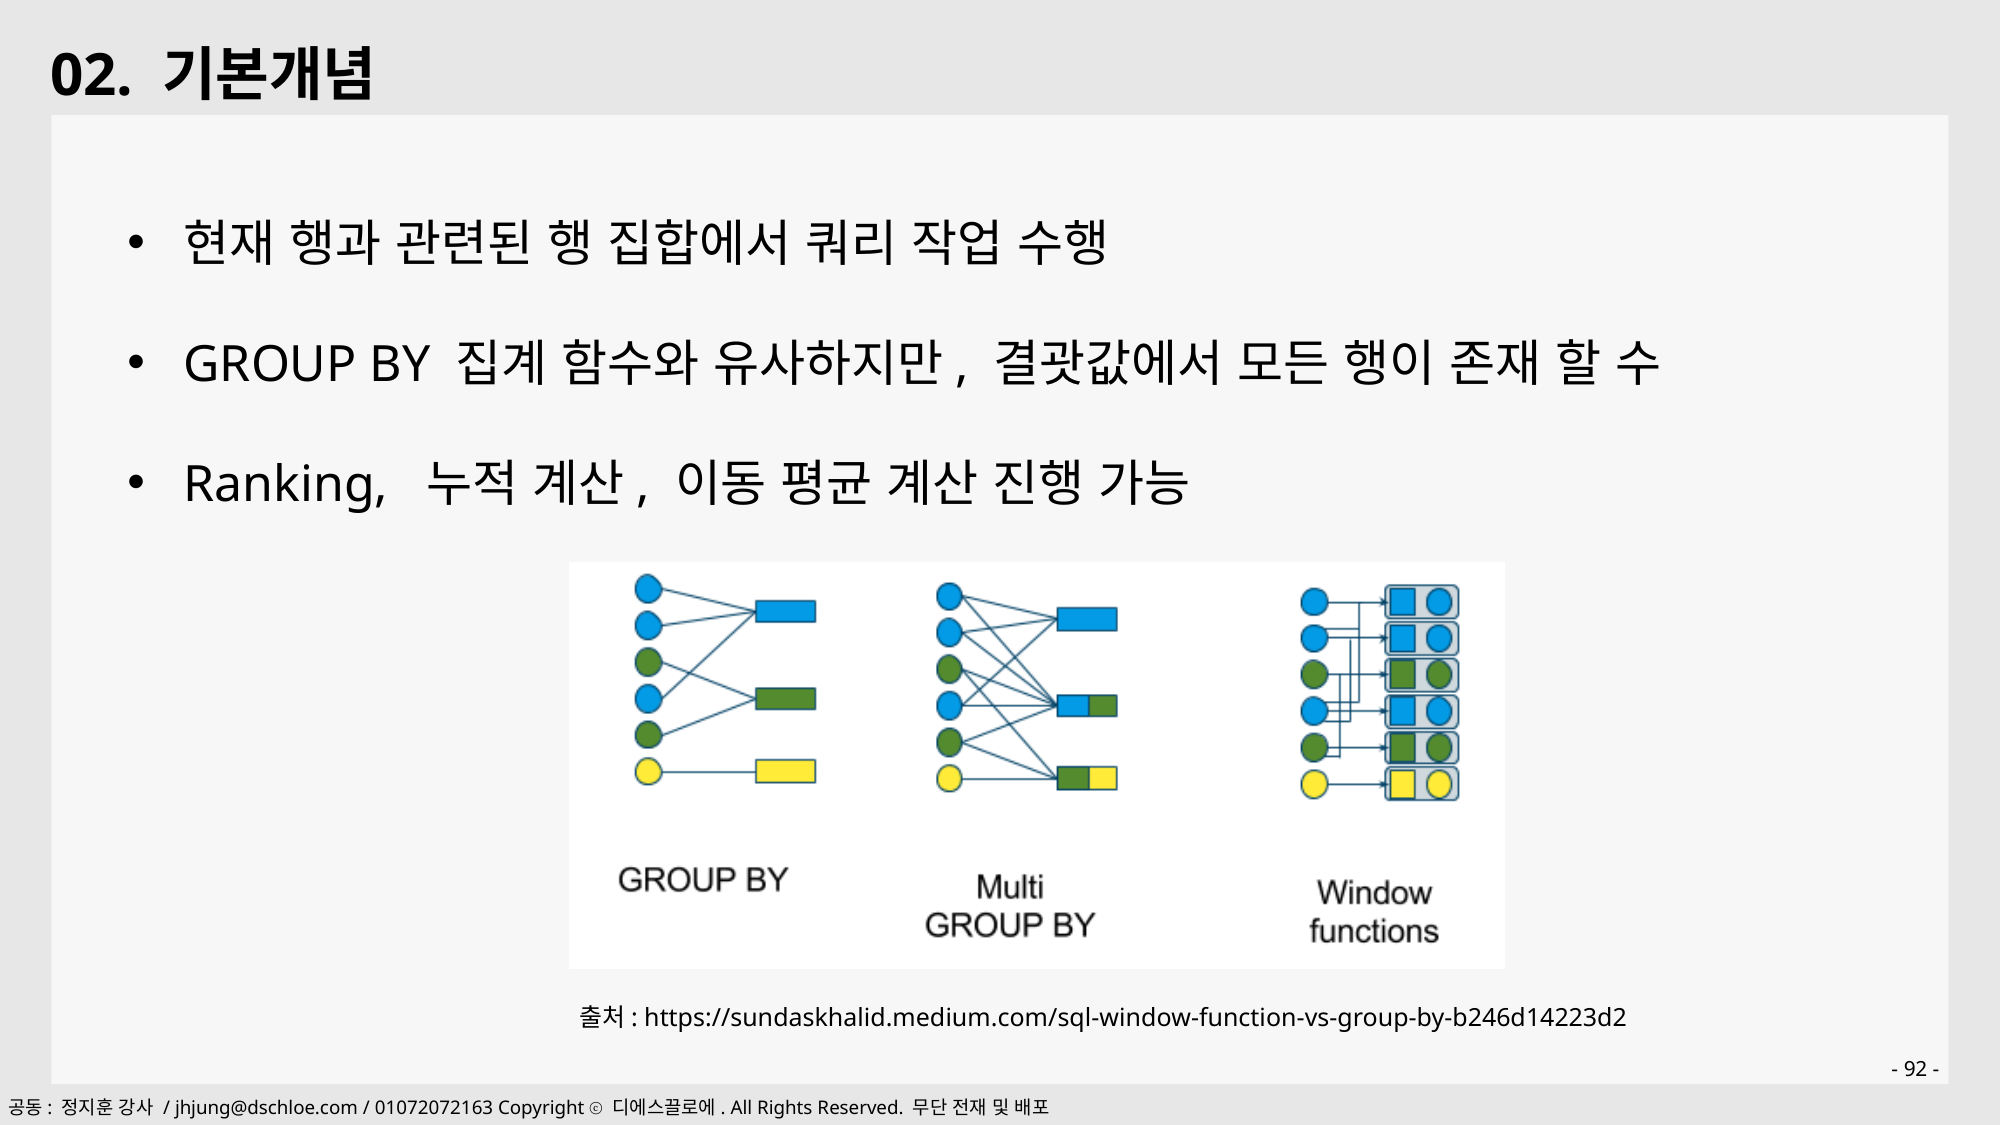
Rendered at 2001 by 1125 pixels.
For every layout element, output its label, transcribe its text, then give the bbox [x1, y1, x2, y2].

text_box 출처: https://sundaskhalid.medium.com/sql-window-function-vs-group-by-b246d14223d2 [564, 994, 1644, 1040]
picture [569, 562, 1505, 969]
text_box 02. 기본개념 [35, 30, 408, 115]
slide_number - 92 - [1504, 1039, 1955, 1100]
text_box 현재 행과 관련된 행 집합에서 쿼리 작업 수행 GROUP BY 집계 함수와 유사하지만, 결괏값에서 모든 행이 존재 할 수 Ranking, 누적 계산, 이동 평균 계산 진행 가능 [112, 204, 1955, 519]
